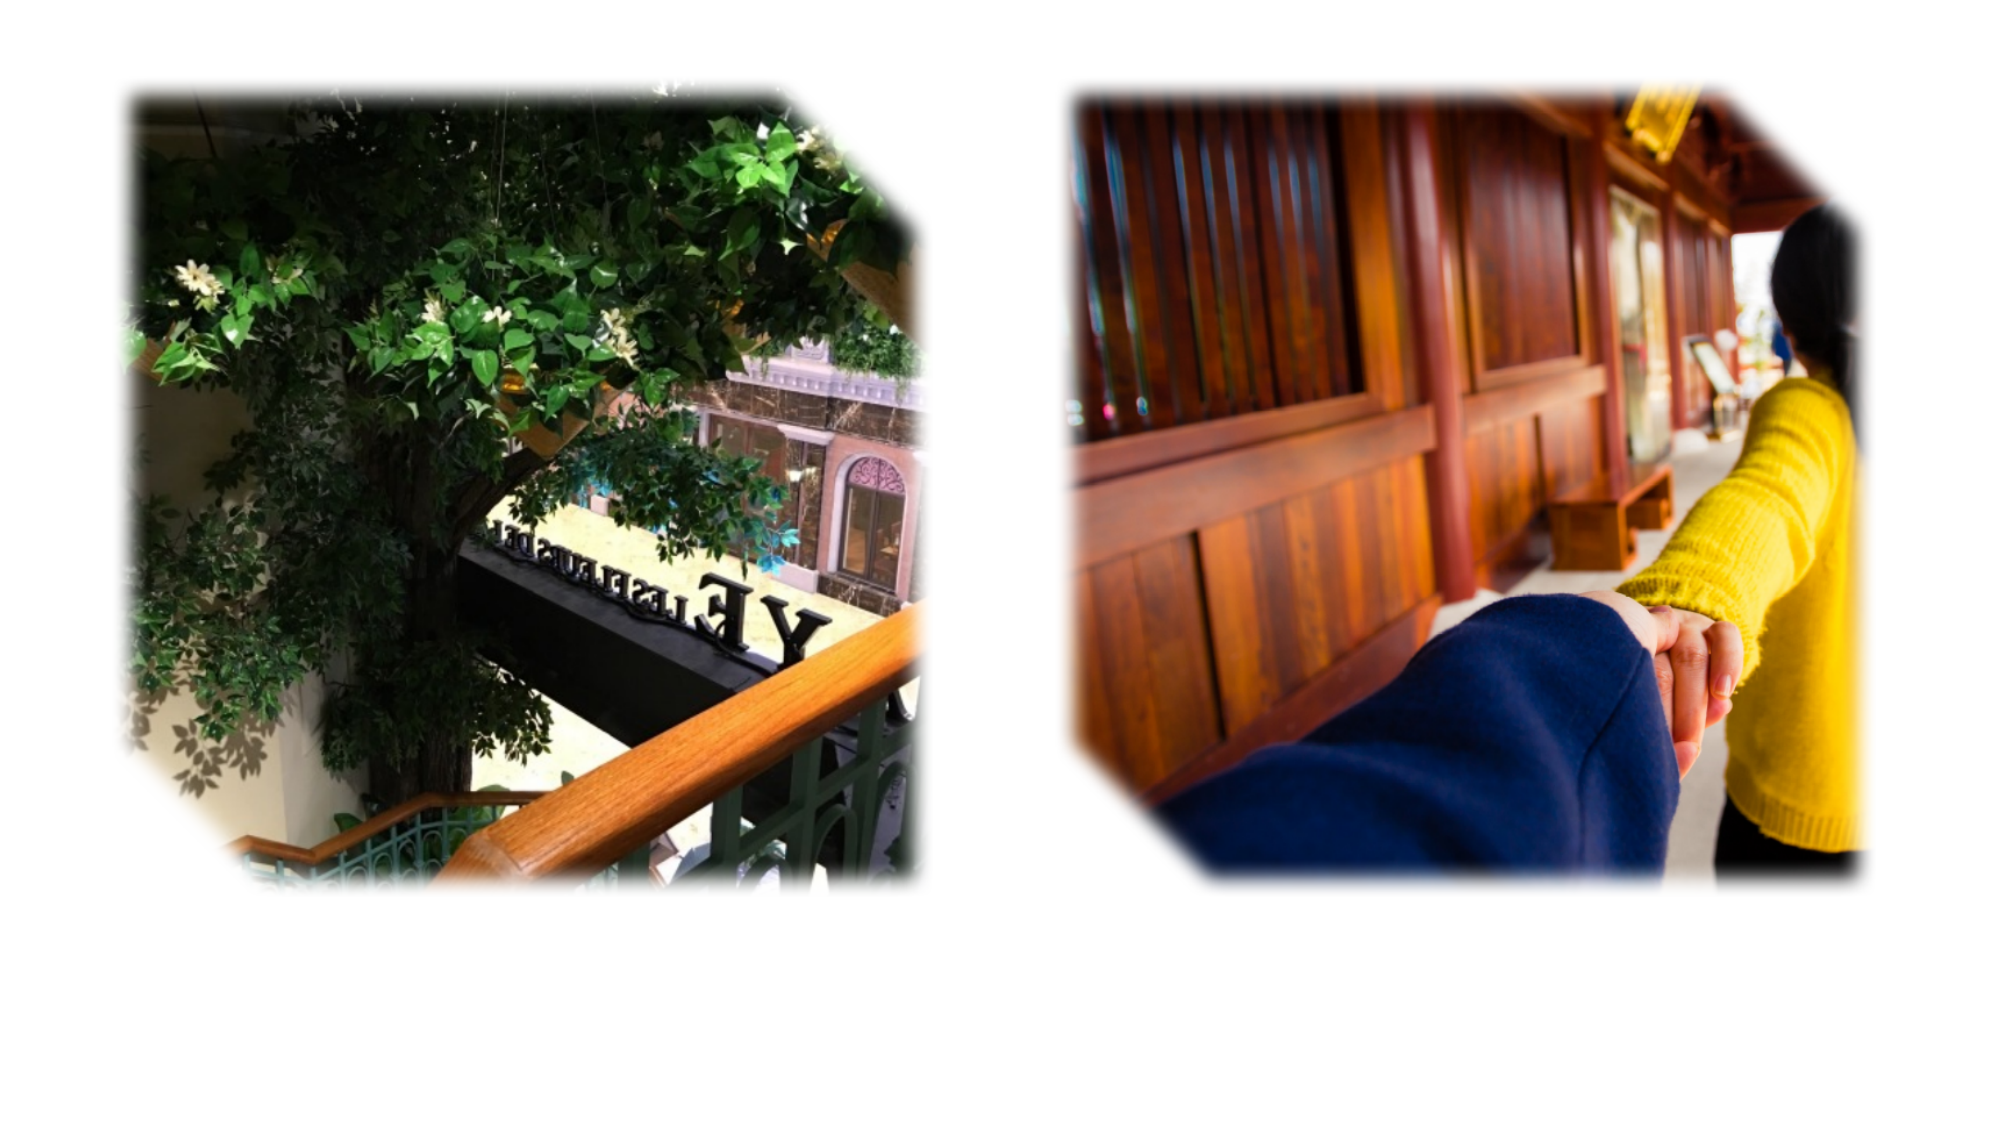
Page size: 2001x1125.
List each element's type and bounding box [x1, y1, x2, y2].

picture [1055, 76, 1877, 898]
picture [112, 76, 934, 898]
